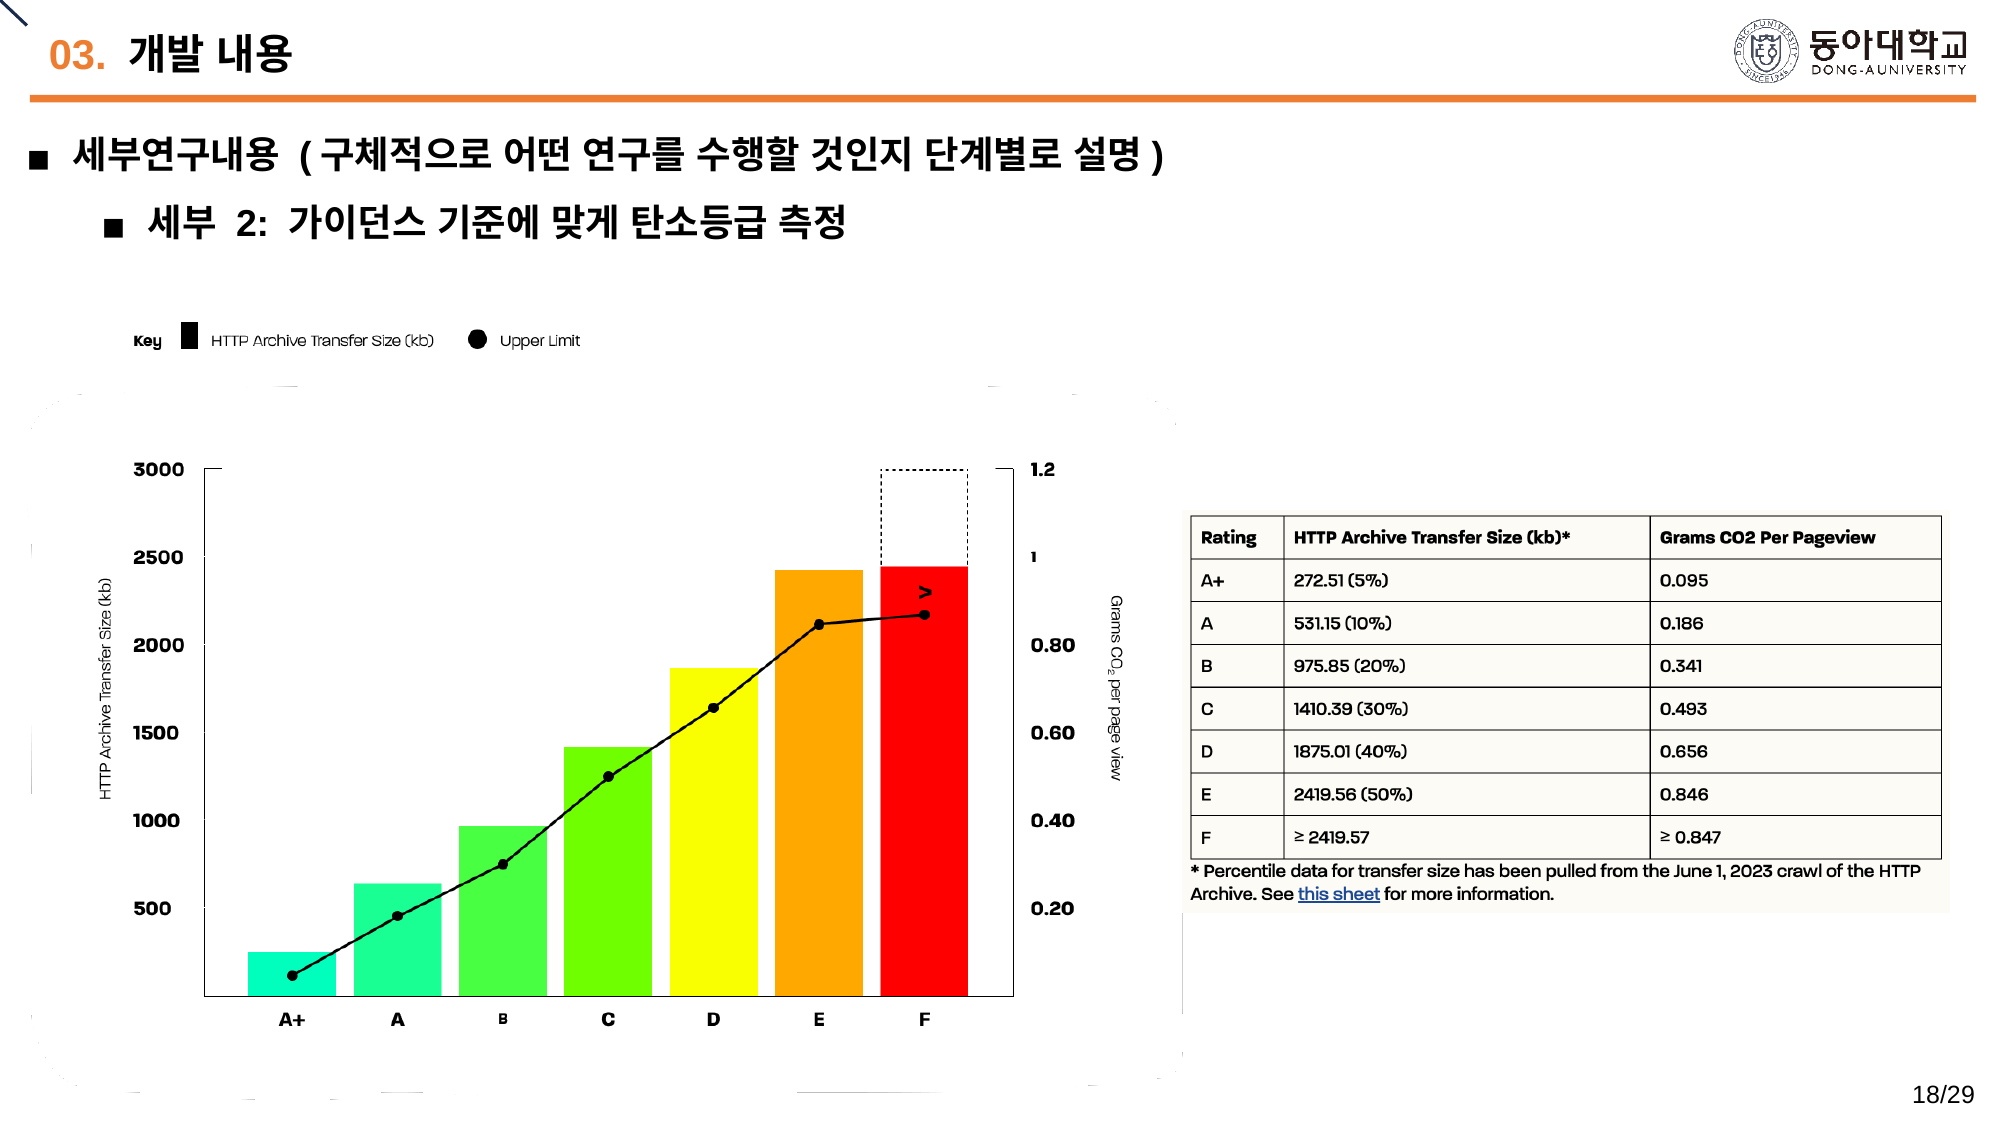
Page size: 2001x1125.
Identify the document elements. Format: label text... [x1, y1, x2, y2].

picture [24, 322, 1951, 1101]
title 03. 개발 내용 [33, 17, 1727, 95]
text_box 세부연구내용 (구체적으로 어떤 연구를 수행할 것인지 단계별로 설명) 세부 2: 가이던스 기준에 맞게 탄소등급 측정 [10, 101, 1980, 251]
picture [1726, 9, 1977, 98]
